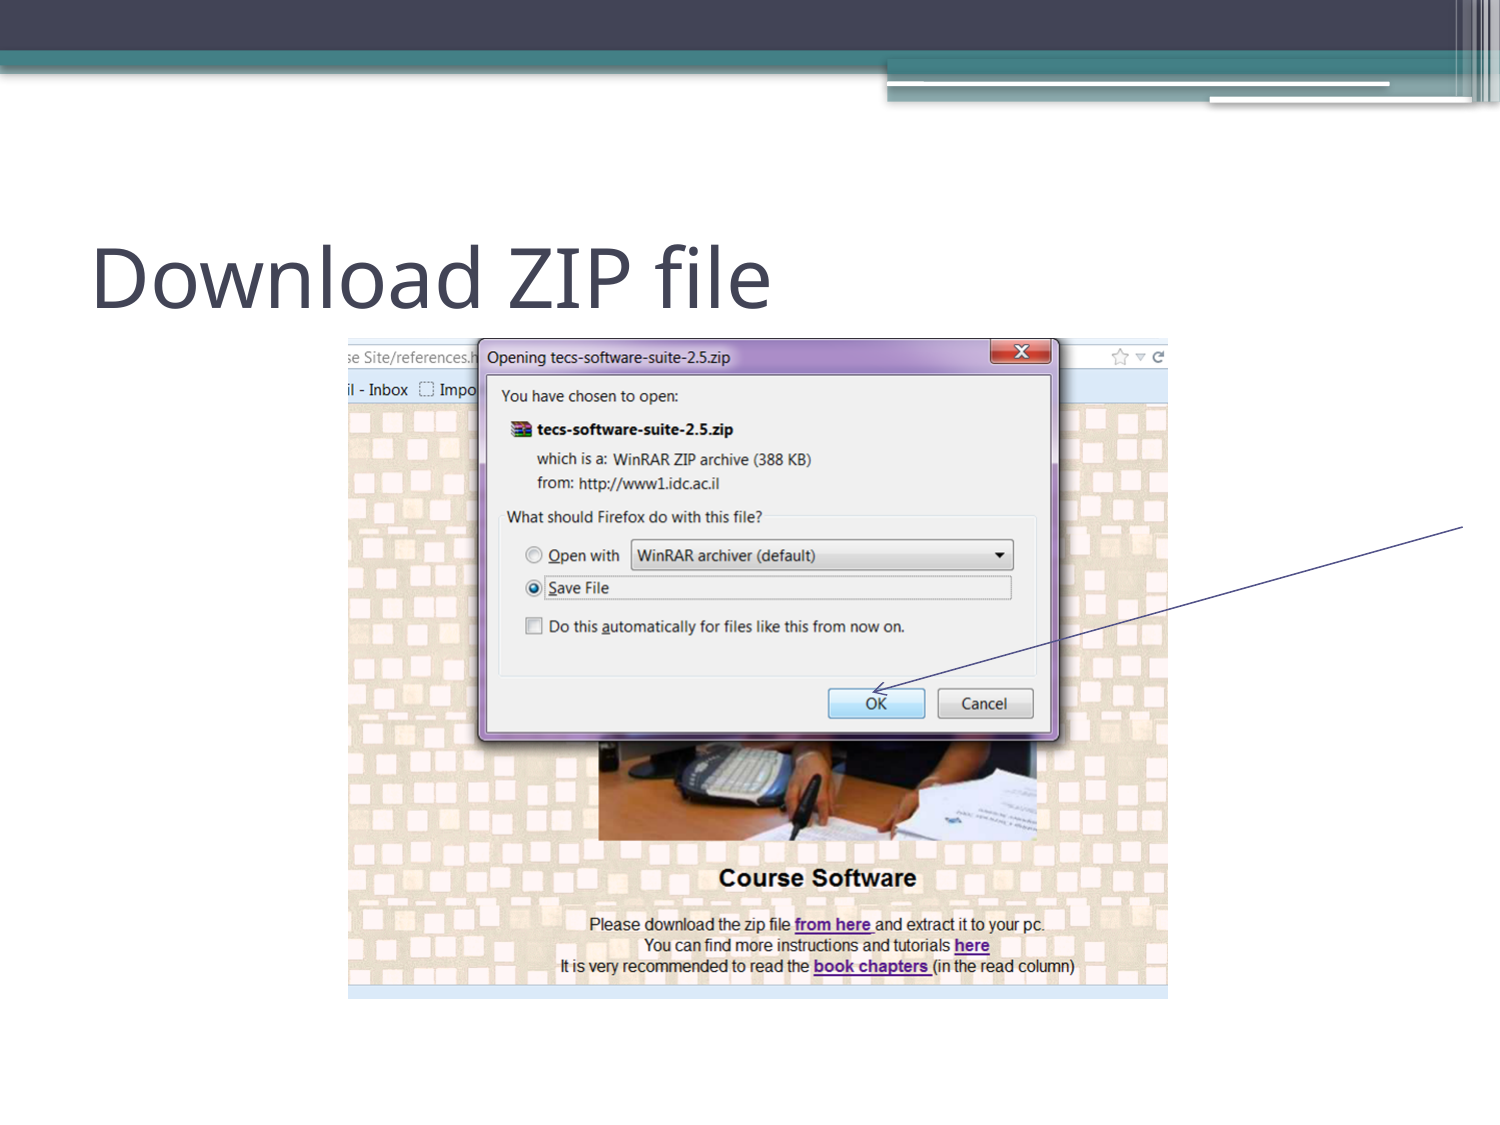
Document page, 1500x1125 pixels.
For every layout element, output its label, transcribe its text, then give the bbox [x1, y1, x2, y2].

picture [348, 337, 1168, 999]
title Download ZIP file [75, 187, 1425, 363]
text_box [871, 526, 1463, 693]
